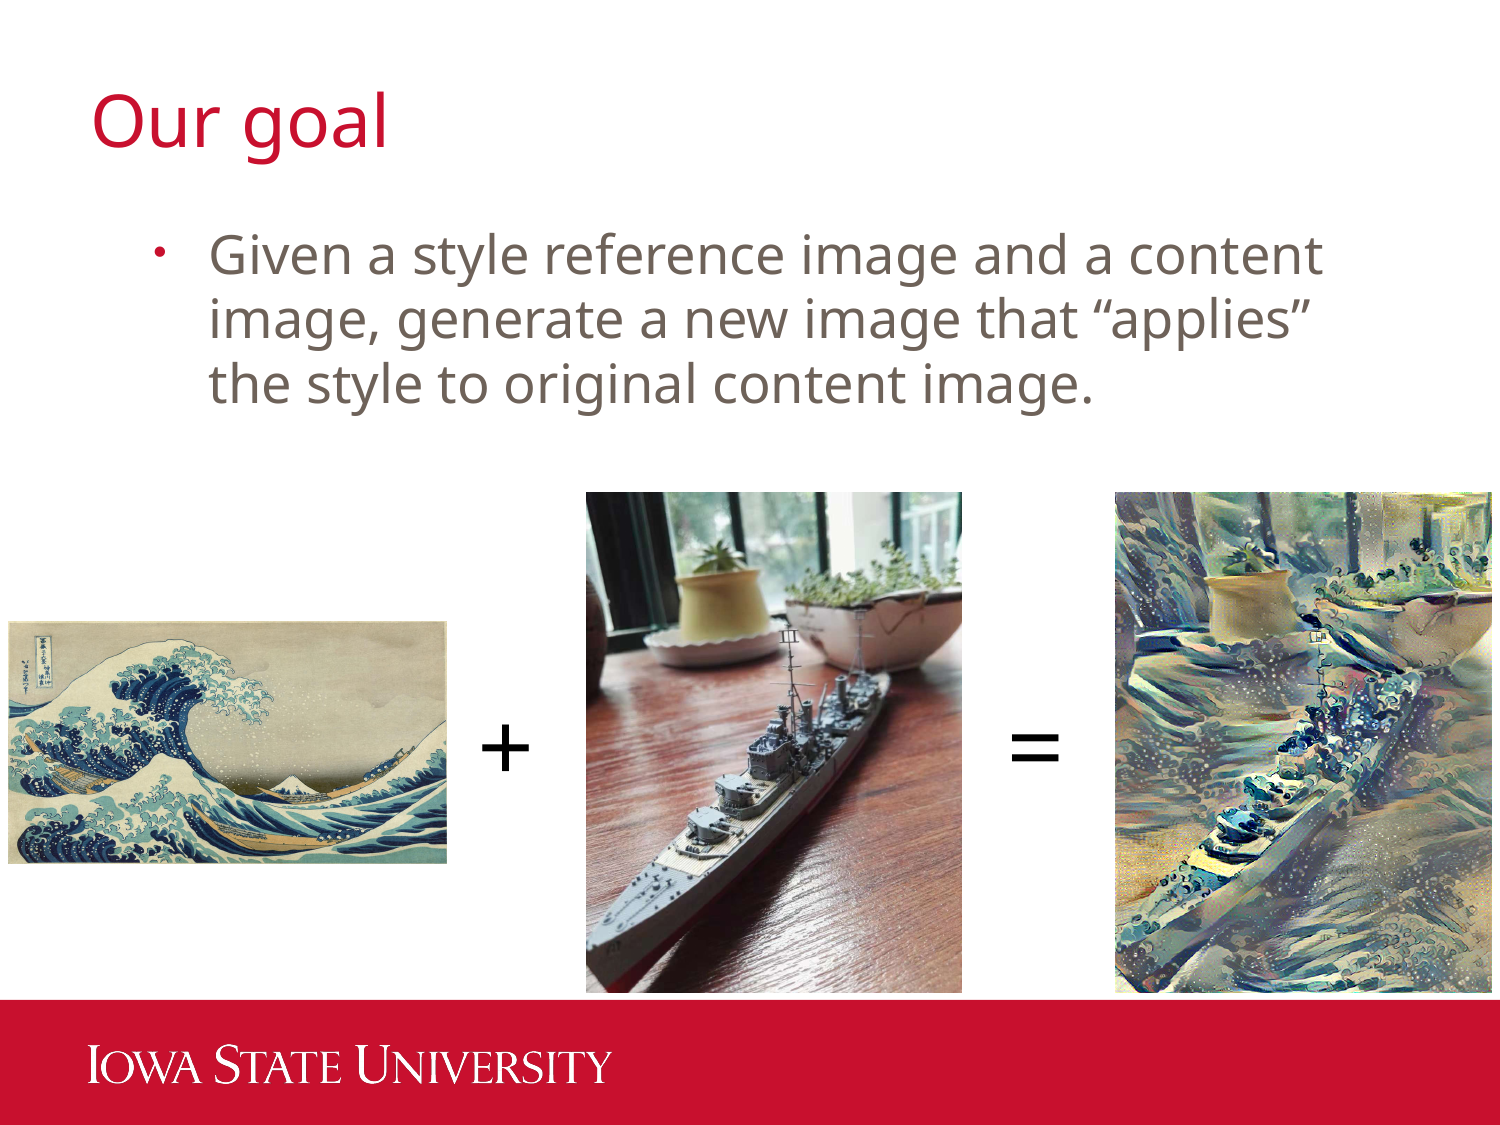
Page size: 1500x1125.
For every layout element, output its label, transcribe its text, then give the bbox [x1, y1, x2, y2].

title Our goal [74, 24, 1351, 213]
text_box = [992, 674, 1094, 809]
picture [585, 492, 962, 993]
text_box + [462, 674, 564, 809]
picture [1115, 492, 1492, 993]
text_box Given a style reference image and a content image, generate a new image that “applies” the style to original content image. [137, 212, 1388, 438]
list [8, 620, 447, 864]
picture [87, 1044, 613, 1088]
